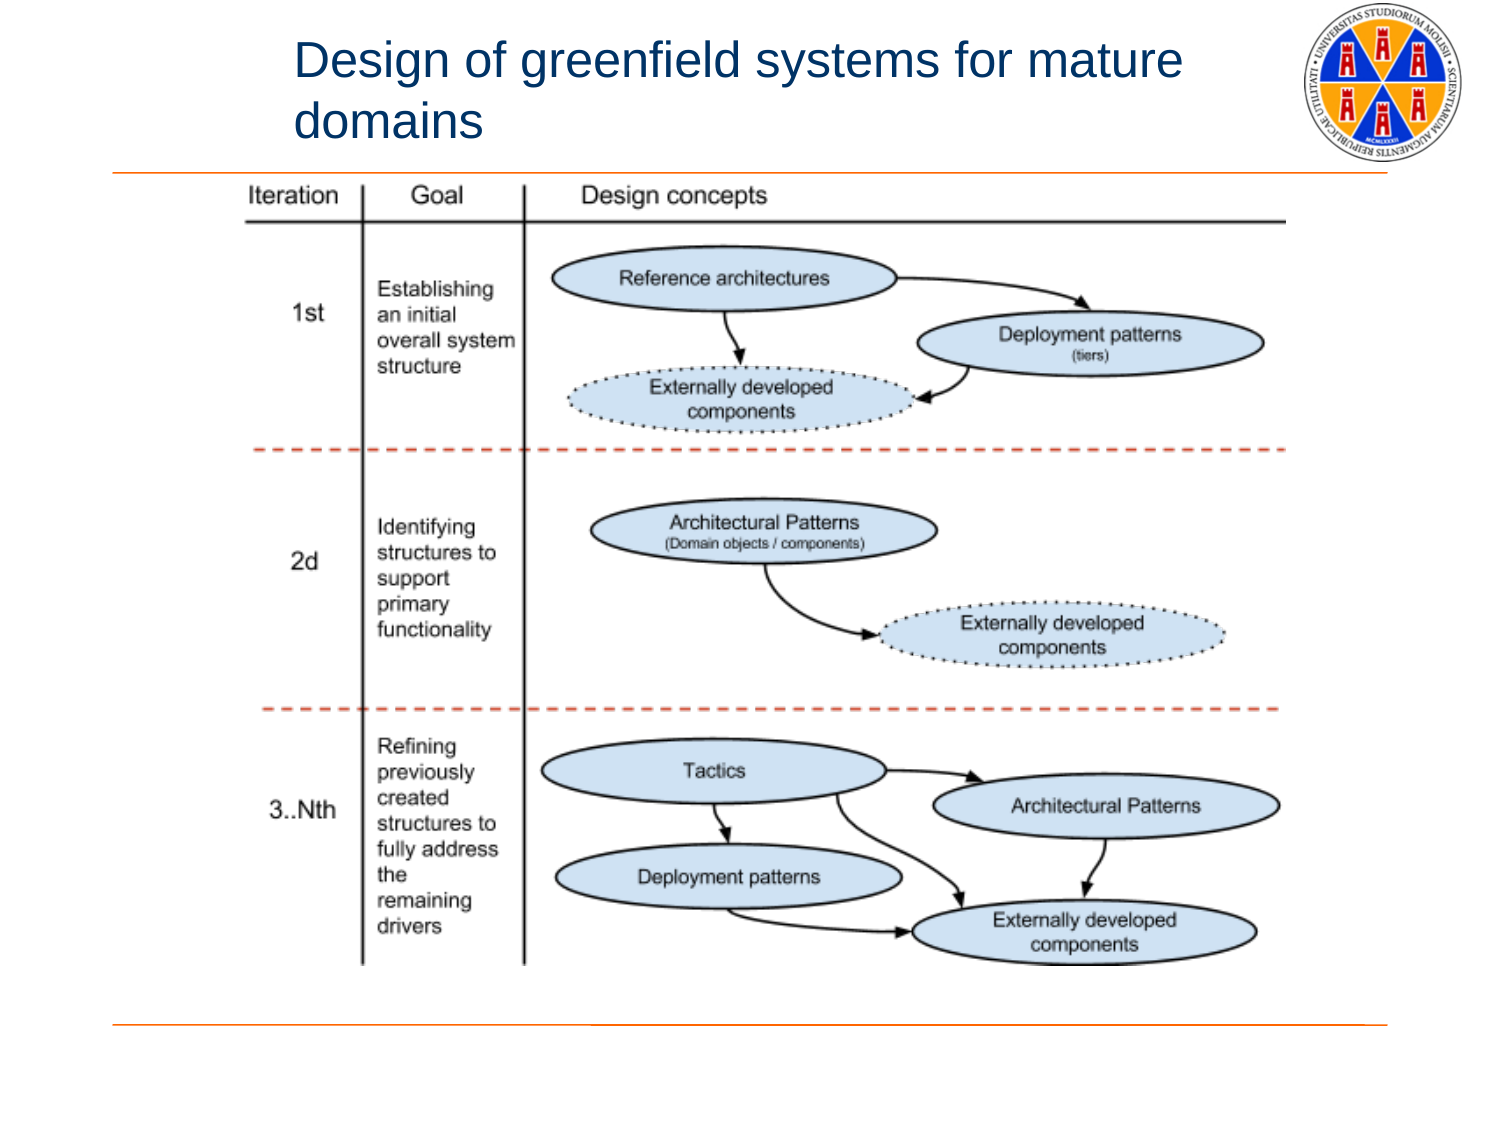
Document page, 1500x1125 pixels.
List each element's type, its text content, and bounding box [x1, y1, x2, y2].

picture [1269, 0, 1500, 166]
picture [236, 174, 1286, 966]
title Design of greenfield systems for mature domains [278, 18, 1211, 157]
